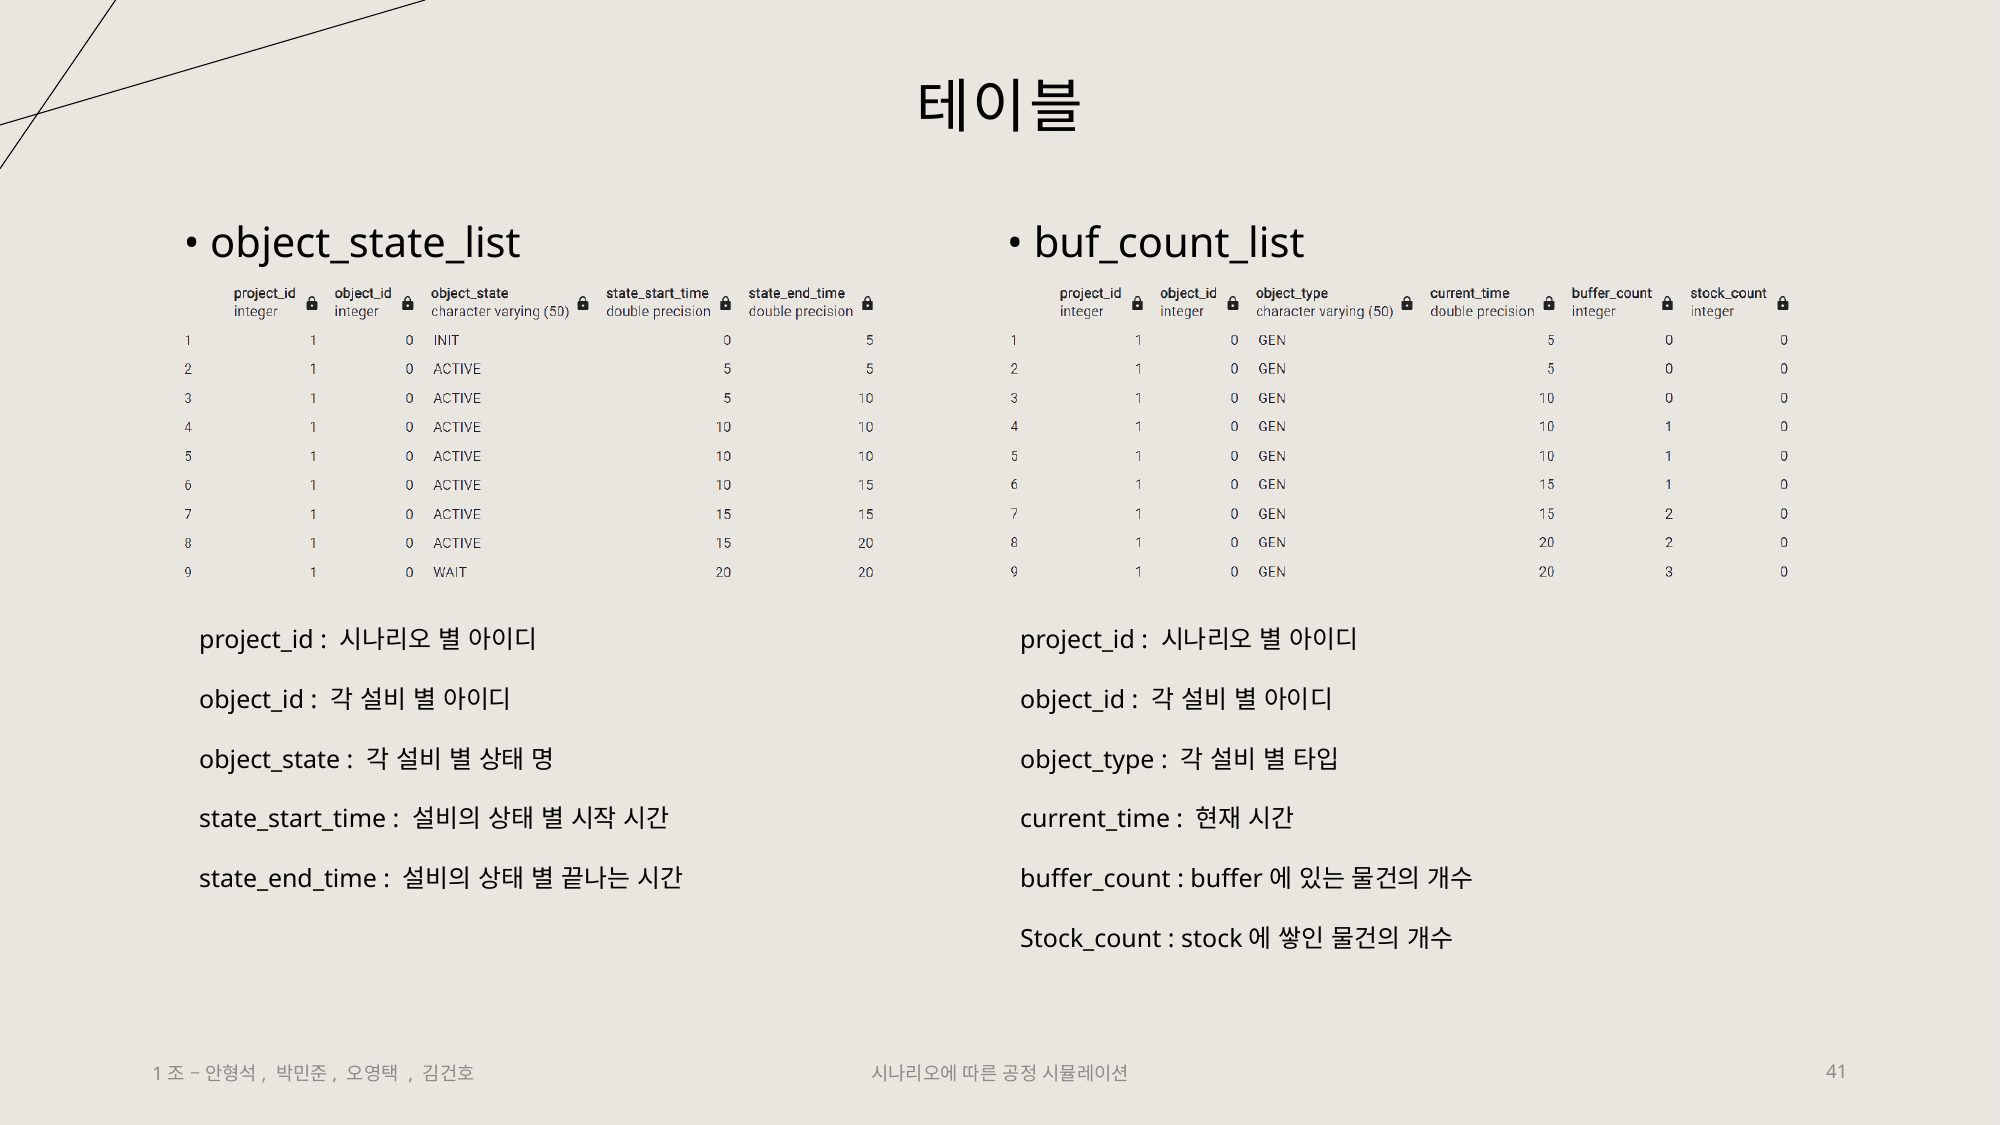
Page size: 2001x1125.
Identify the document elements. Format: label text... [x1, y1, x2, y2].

text_box 테이블 [137, 0, 1863, 218]
slide_number 1조 – 안형석, 박민준, 오영택 , 김건호 [137, 1042, 588, 1103]
picture [1000, 278, 1798, 587]
picture [173, 278, 883, 587]
slide_number 41 [1412, 1042, 1863, 1103]
text_box project_id : 시나리오 별 아이디 object_id : 각 설비 별 아이디 object_type : 각 설비 별 타입 current_time : 현재 시간 buffer_count : buffer에 있는 물건의 개수 Stock_count : stock에 쌓인 물건의 개수 [1005, 587, 1490, 961]
text_box project_id : 시나리오 별 아이디 object_id : 각 설비 별 아이디 object_state : 각 설비 별 상태 명 state_start_time : 설비의 상태 별 시작 시간 state_end_time : 설비의 상태 별 끝나는 시간 [184, 587, 699, 901]
text_box • buf_count_list [992, 208, 1320, 273]
footer 시나리오에 따른 공정 시뮬레이션 [662, 1042, 1338, 1103]
text_box • object_state_list [169, 208, 536, 273]
